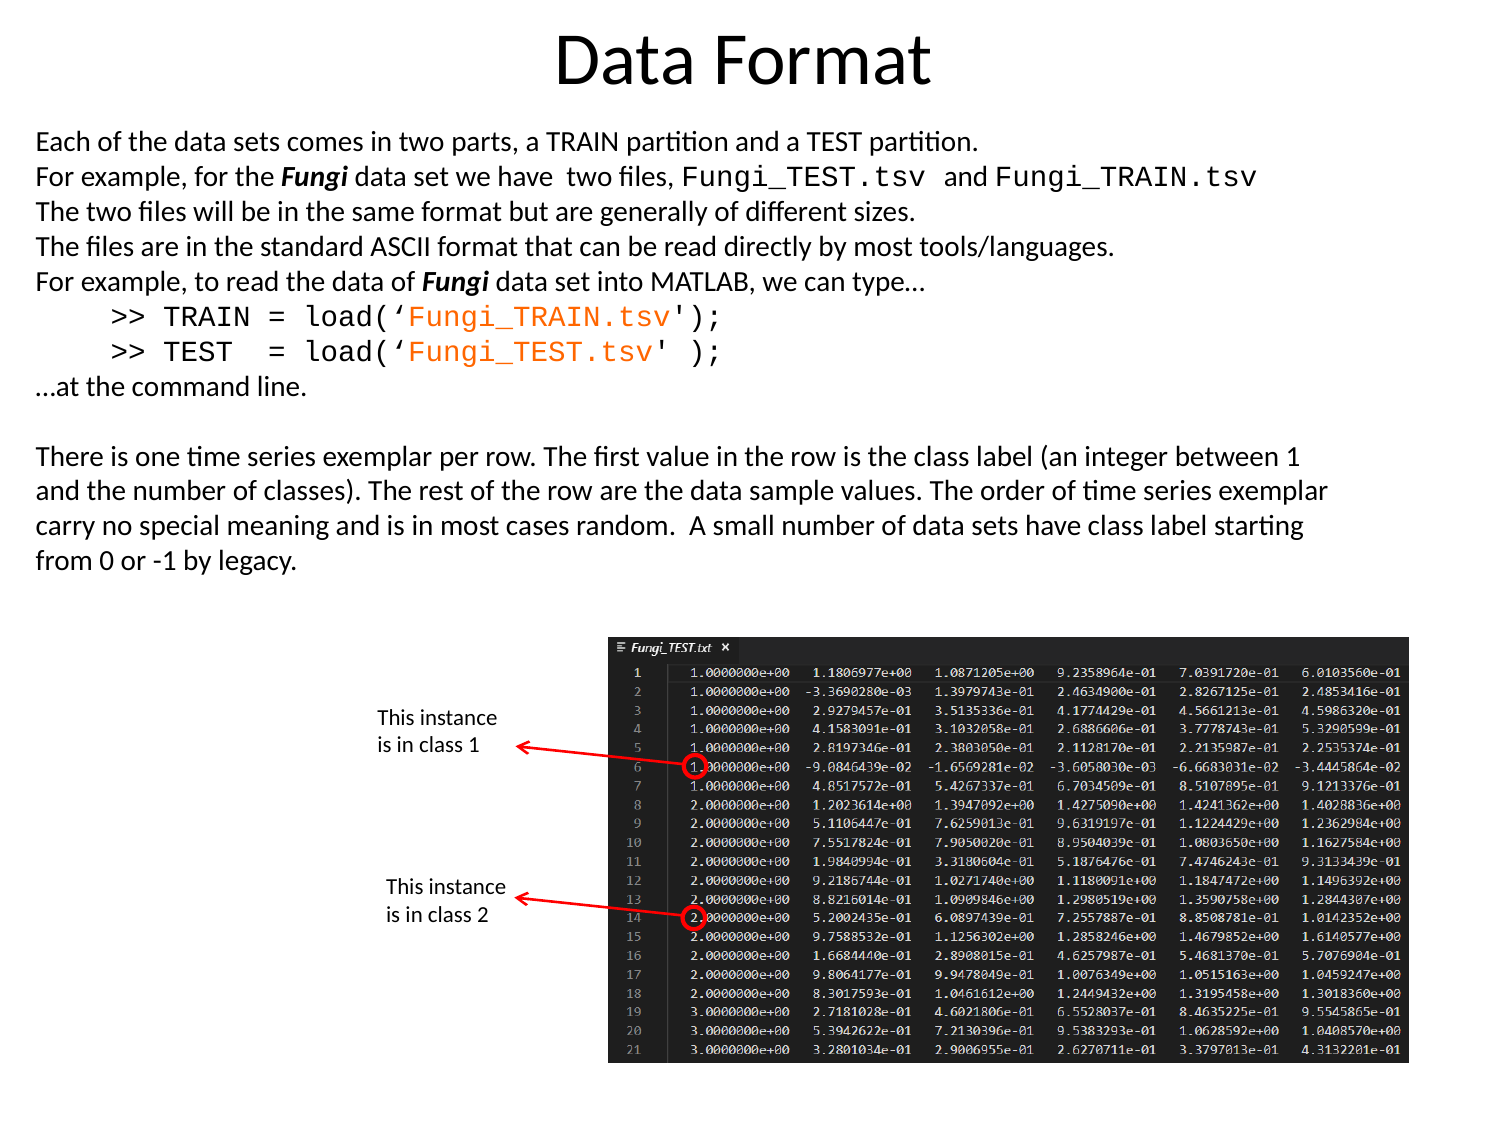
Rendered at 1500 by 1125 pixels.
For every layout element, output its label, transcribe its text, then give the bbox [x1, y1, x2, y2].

title Data Format [68, 0, 1419, 110]
text_box Each of the data sets comes in two parts, a TRAIN partition and a TEST partition. For example, for the Fungi data set we have two files, Fungi_TEST.tsv and Fungi_TRAIN.tsv The two files will be in the same format but are generally of different sizes. The files are in the standard ASCII format that can be read directly by most tools/languages. For example, to read the data of Fungi data set into MATLAB, we can type… >> TRAIN = load(‘Fungi_TRAIN.tsv'); >> TEST = load(‘Fungi_TEST.tsv' ); …at the command line. There is one time series exemplar per row. The first value in the row is the class label (an integer between 1 and the number of classes). The rest of the row are the data sample values. The order of time series exemplar carry no special meaning and is in most cases random. A small number of data sets have class label starting from 0 or -1 by legacy. [20, 114, 1363, 709]
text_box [362, 637, 1409, 1064]
